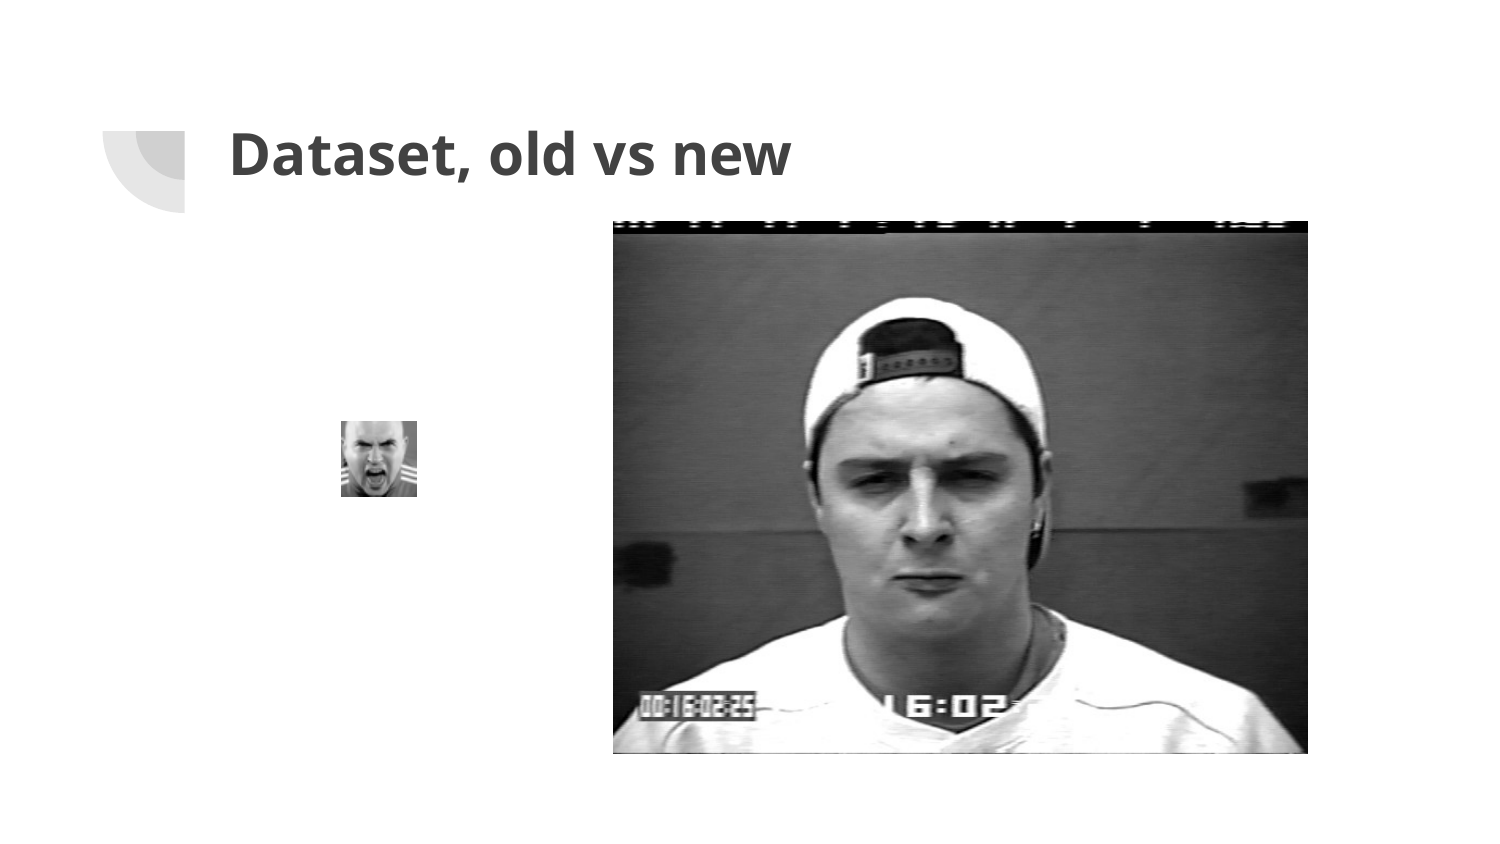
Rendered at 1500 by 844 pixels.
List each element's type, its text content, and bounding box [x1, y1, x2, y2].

picture [613, 221, 1308, 754]
picture [340, 421, 417, 498]
title Dataset, old vs new [213, 98, 1368, 263]
